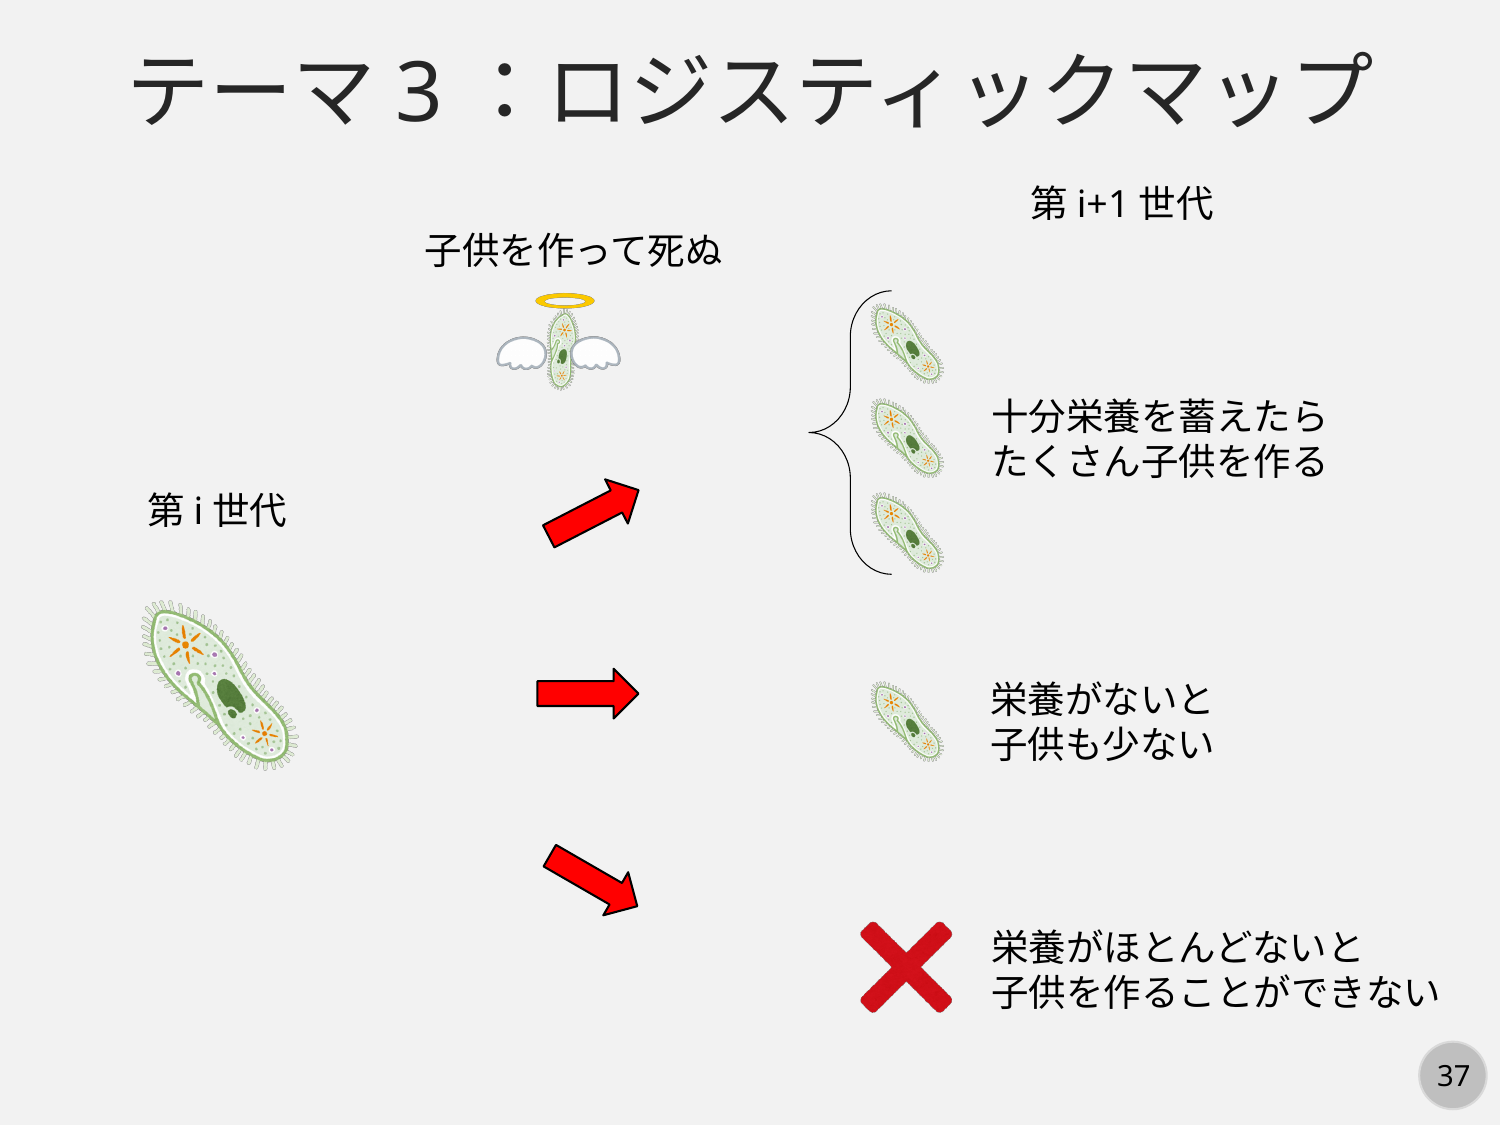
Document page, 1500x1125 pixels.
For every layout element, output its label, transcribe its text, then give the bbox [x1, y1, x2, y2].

picture [844, 904, 971, 1031]
picture [868, 302, 947, 386]
text_box 第i世代 [132, 479, 302, 540]
picture [868, 680, 947, 764]
text_box 十分栄養を蓄えたら たくさん子供を作る [976, 385, 1344, 490]
list テーマ3：ロジスティックマップ [0, 31, 1500, 155]
picture [547, 383, 575, 397]
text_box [490, 290, 627, 383]
text_box [808, 290, 892, 567]
picture [868, 397, 947, 480]
text_box 栄養がないと 子供も少ない [975, 668, 1231, 774]
text_box 子供を作って死ぬ [409, 219, 738, 280]
text_box [542, 478, 640, 549]
text_box [542, 844, 639, 917]
picture [135, 597, 305, 776]
picture [868, 491, 947, 575]
text_box [536, 667, 640, 720]
text_box 第i+1世代 [1015, 172, 1229, 233]
text_box 栄養がほとんどないと 子供を作ることができない [976, 916, 1457, 1022]
